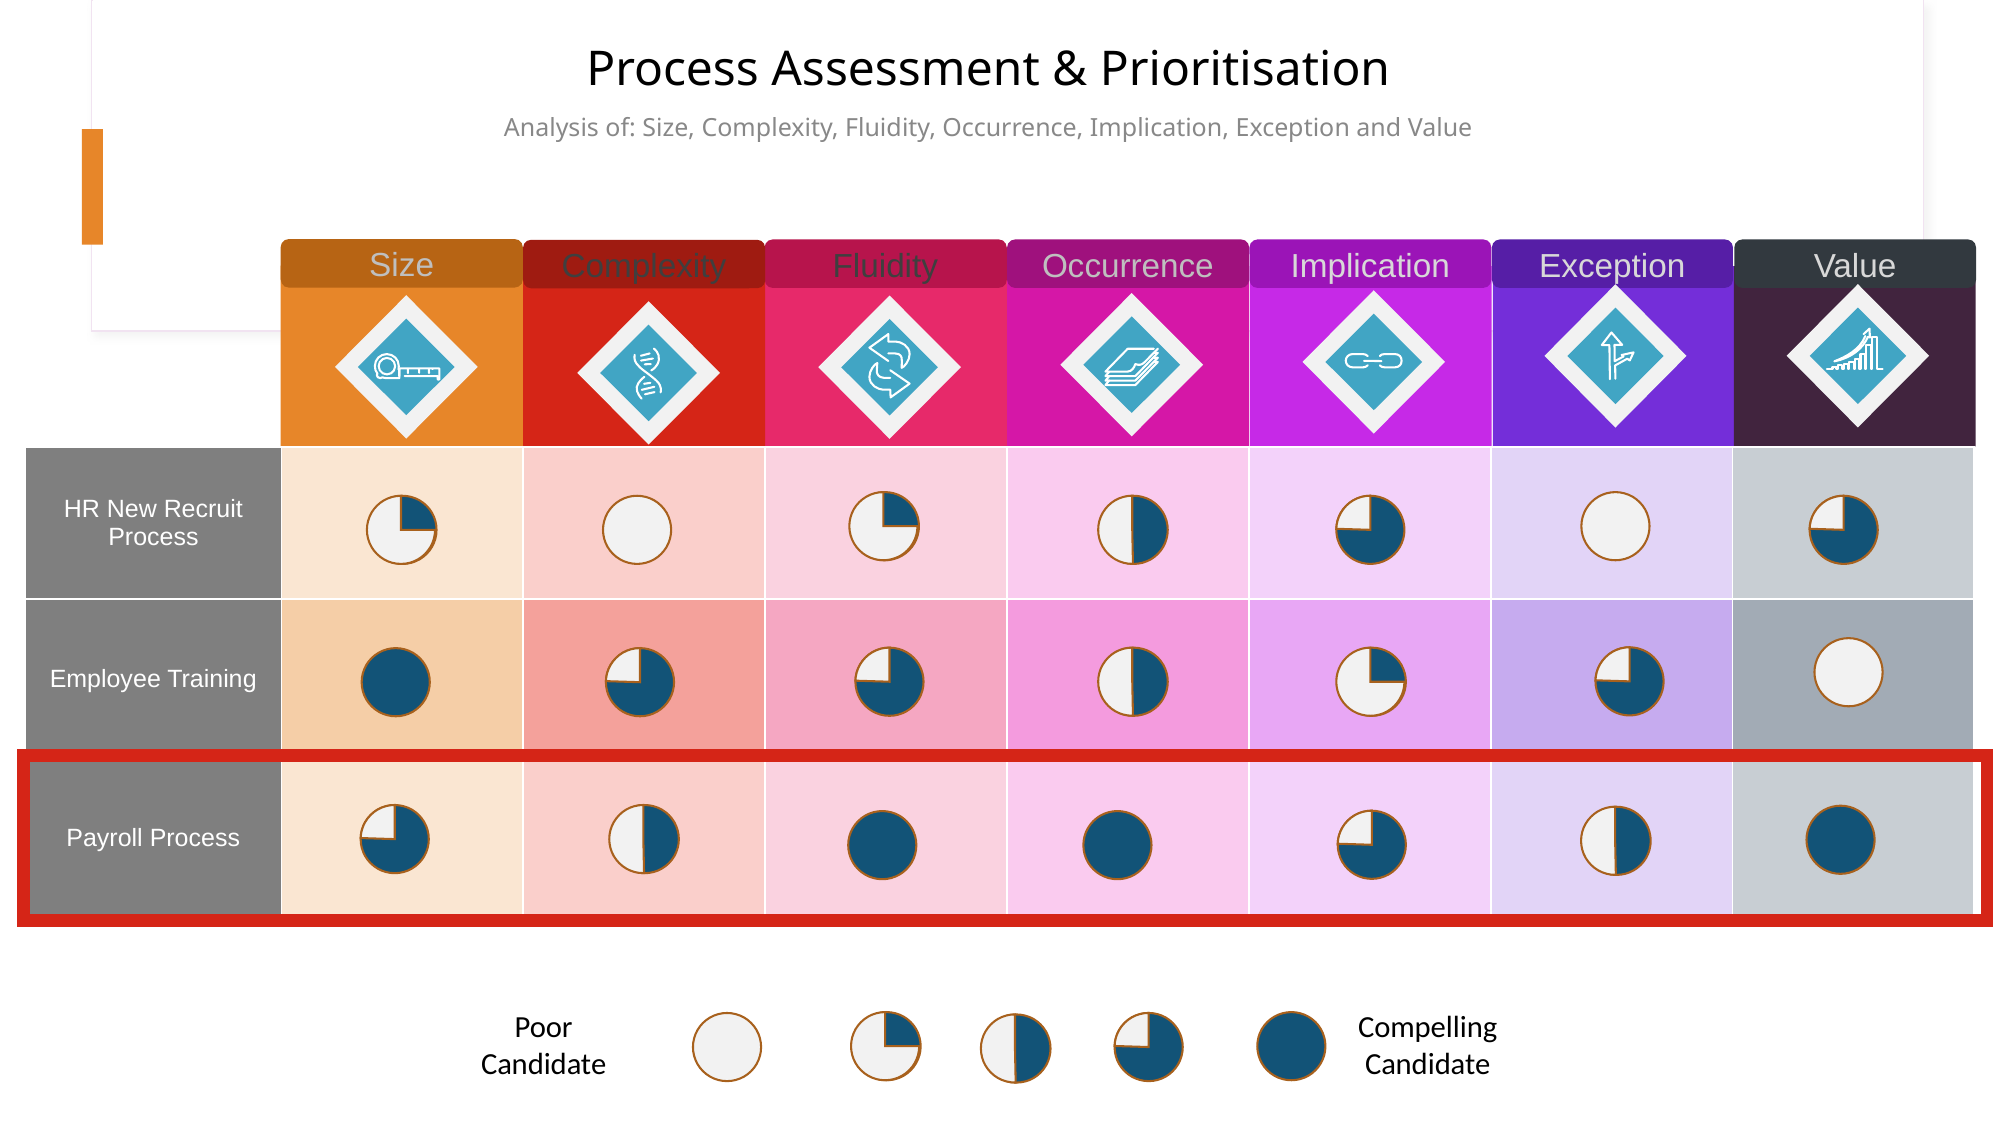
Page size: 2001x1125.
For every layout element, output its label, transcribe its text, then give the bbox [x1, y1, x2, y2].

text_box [1337, 810, 1407, 880]
table_cell Employee Training [26, 600, 281, 755]
table_cell [766, 600, 1006, 755]
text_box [849, 491, 920, 561]
table_header [1008, 458, 1248, 598]
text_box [605, 647, 675, 717]
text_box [1336, 647, 1407, 717]
table_header [524, 458, 764, 598]
text_box [23, 755, 1988, 921]
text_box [1580, 806, 1651, 876]
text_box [609, 804, 680, 874]
text_box [1257, 1012, 1326, 1081]
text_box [1097, 647, 1169, 717]
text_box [980, 1014, 1051, 1083]
table_cell [1492, 600, 1732, 755]
text_box [1814, 638, 1883, 707]
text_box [1595, 647, 1664, 716]
text_box Poor Candidate [465, 999, 623, 1089]
table_cell [1733, 600, 1973, 755]
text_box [1336, 495, 1405, 565]
table_header [766, 458, 1006, 598]
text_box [850, 1011, 921, 1081]
table_cell [1008, 600, 1248, 755]
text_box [360, 804, 430, 874]
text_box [366, 495, 437, 565]
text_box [1114, 1012, 1183, 1082]
table_header [1250, 458, 1490, 598]
text_box [361, 648, 430, 717]
text_box [692, 1012, 762, 1082]
text_box Analysis of: Size, Complexity, Fluidity, Occurrence, Implication, Exception and Value [467, 96, 1510, 156]
text_box Compelling Candidate [1341, 999, 1514, 1089]
table_header HR New Recruit Process [26, 448, 281, 598]
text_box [855, 647, 924, 717]
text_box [1097, 495, 1169, 565]
text_box [1581, 492, 1650, 561]
table_header [282, 458, 522, 598]
table_cell [1250, 600, 1490, 755]
table_cell [282, 600, 522, 755]
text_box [1809, 495, 1878, 565]
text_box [280, 238, 1977, 447]
title Process Assessment & Prioritisation [137, 36, 1841, 104]
table_header [1492, 458, 1732, 598]
table_cell [524, 600, 764, 755]
table_header [1733, 458, 1973, 598]
text_box [603, 495, 672, 564]
